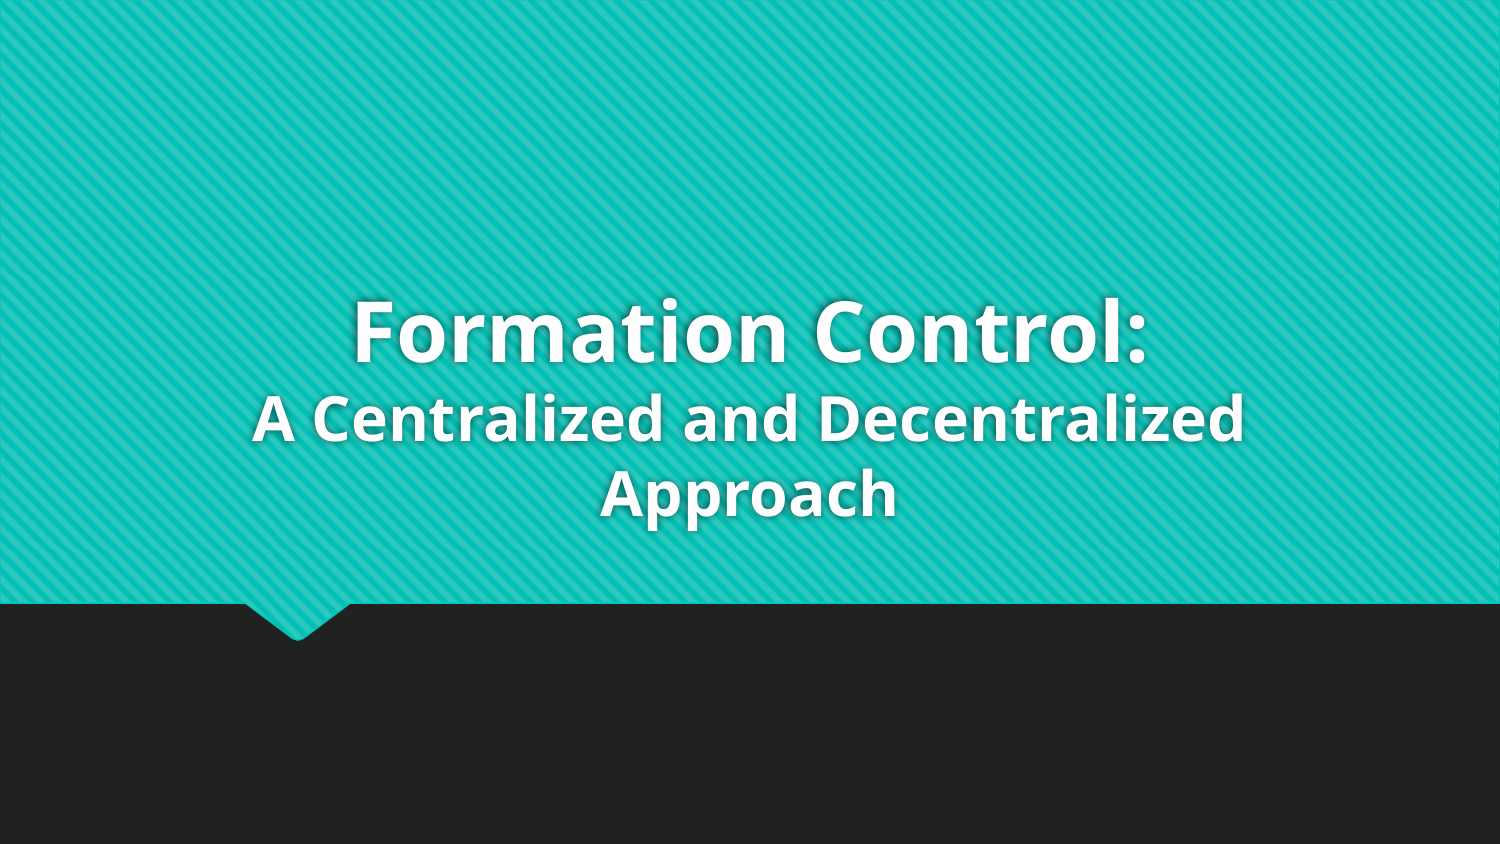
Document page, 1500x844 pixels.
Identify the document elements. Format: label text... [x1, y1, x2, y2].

title Formation Control: A Centralized and Decentralized Approach [99, 178, 1401, 544]
